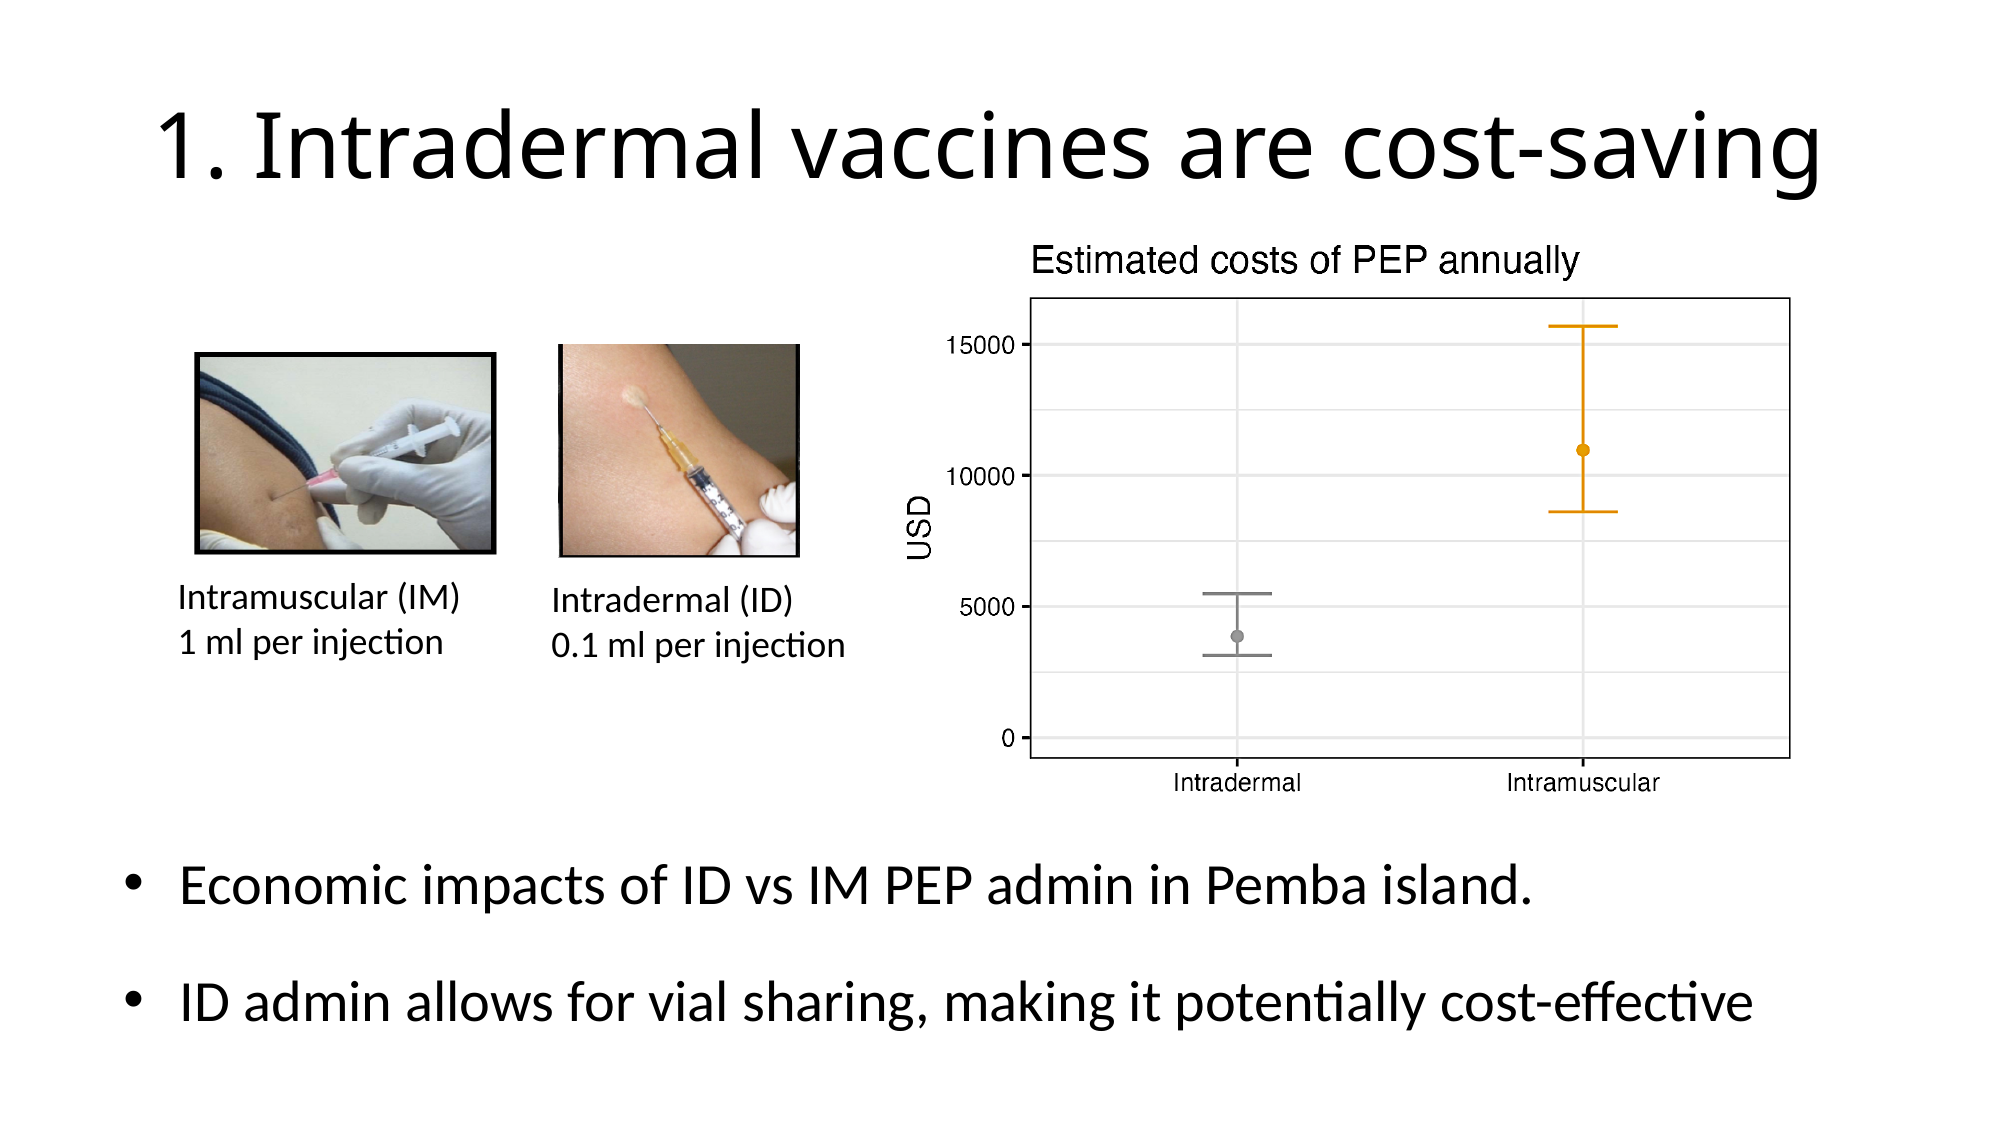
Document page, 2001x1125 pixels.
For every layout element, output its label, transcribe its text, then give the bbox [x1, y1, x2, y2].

title 1. Intradermal vaccines are cost-saving [137, 59, 1863, 238]
picture [891, 229, 1806, 812]
text_box Economic impacts of ID vs IM PEP admin in Pemba island. ID admin allows for vial sharing, making it potentially cost-effective [108, 803, 1892, 1041]
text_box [162, 343, 875, 671]
